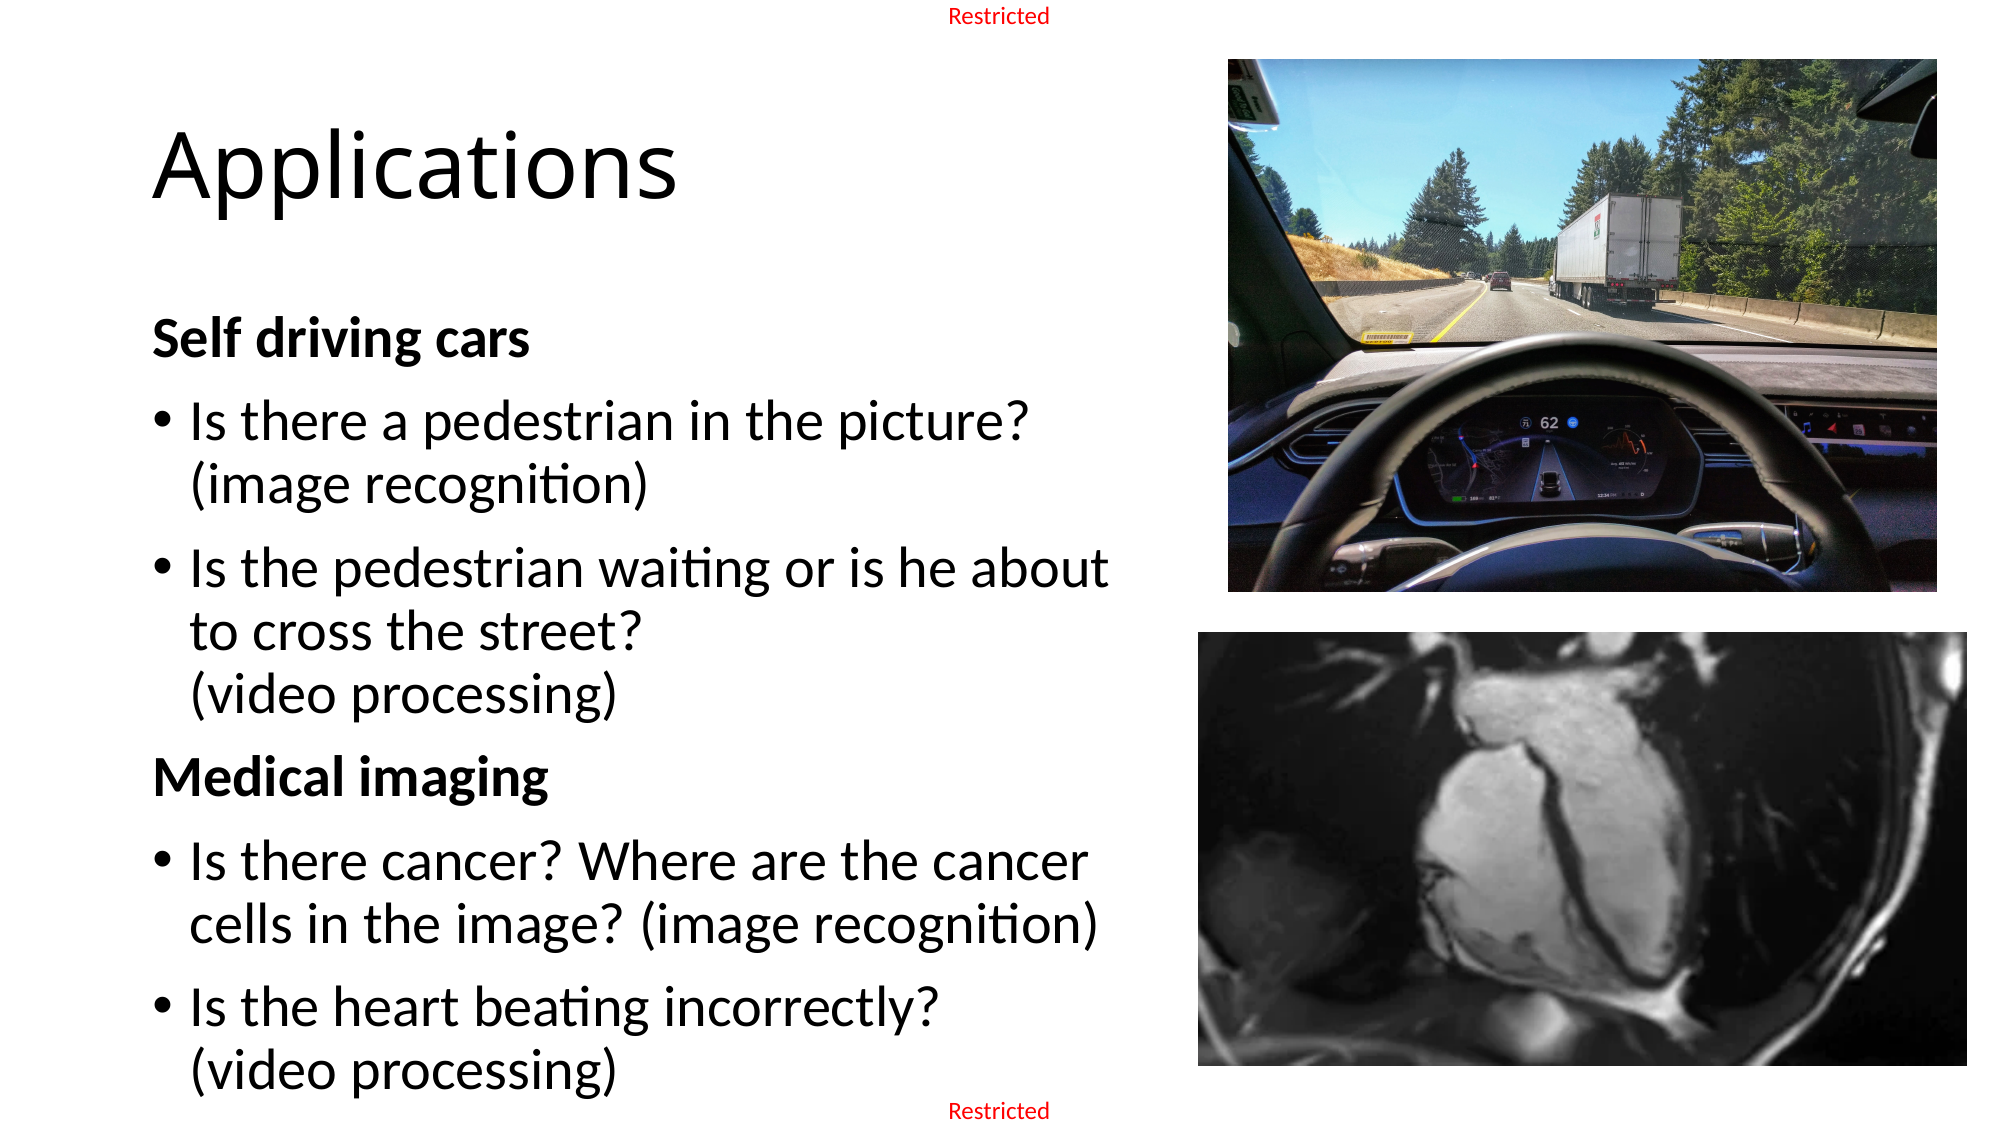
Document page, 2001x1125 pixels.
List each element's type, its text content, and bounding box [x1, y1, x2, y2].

list Self driving cars Is there a pedestrian in the picture? (image recognition) Is the pedestrian waiting or is he about to cross the street? (video processing) Medical imaging Is there cancer? Where are the cancer cells in the image? (image recognition) Is the heart beating incorrectly? (video processing) [137, 299, 1127, 1125]
title Applications [137, 59, 1228, 278]
picture [1228, 59, 1937, 592]
picture [1198, 632, 1967, 1066]
